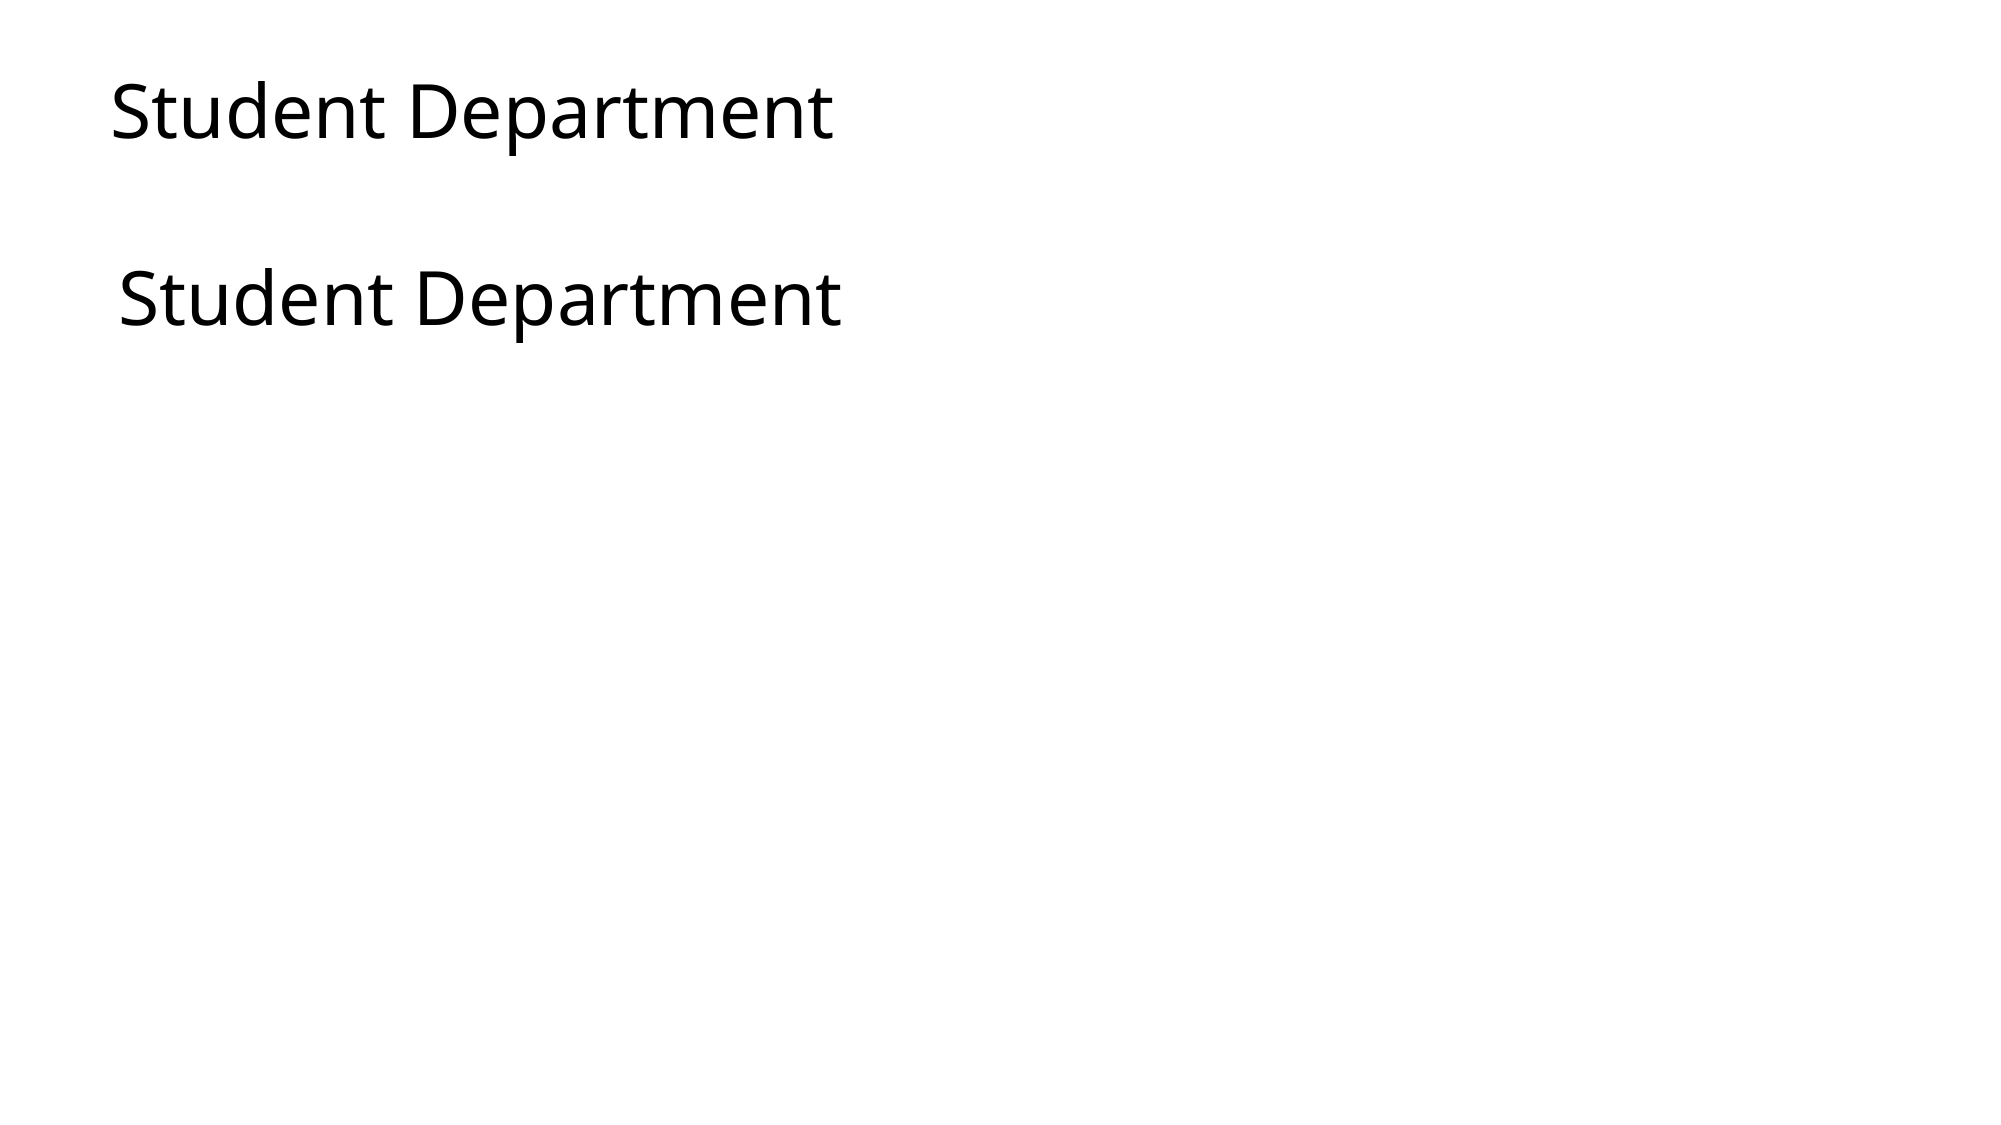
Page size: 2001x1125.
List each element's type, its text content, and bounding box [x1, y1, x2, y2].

title Student Department [95, 34, 1004, 195]
text_box Student Department [103, 253, 1609, 1033]
